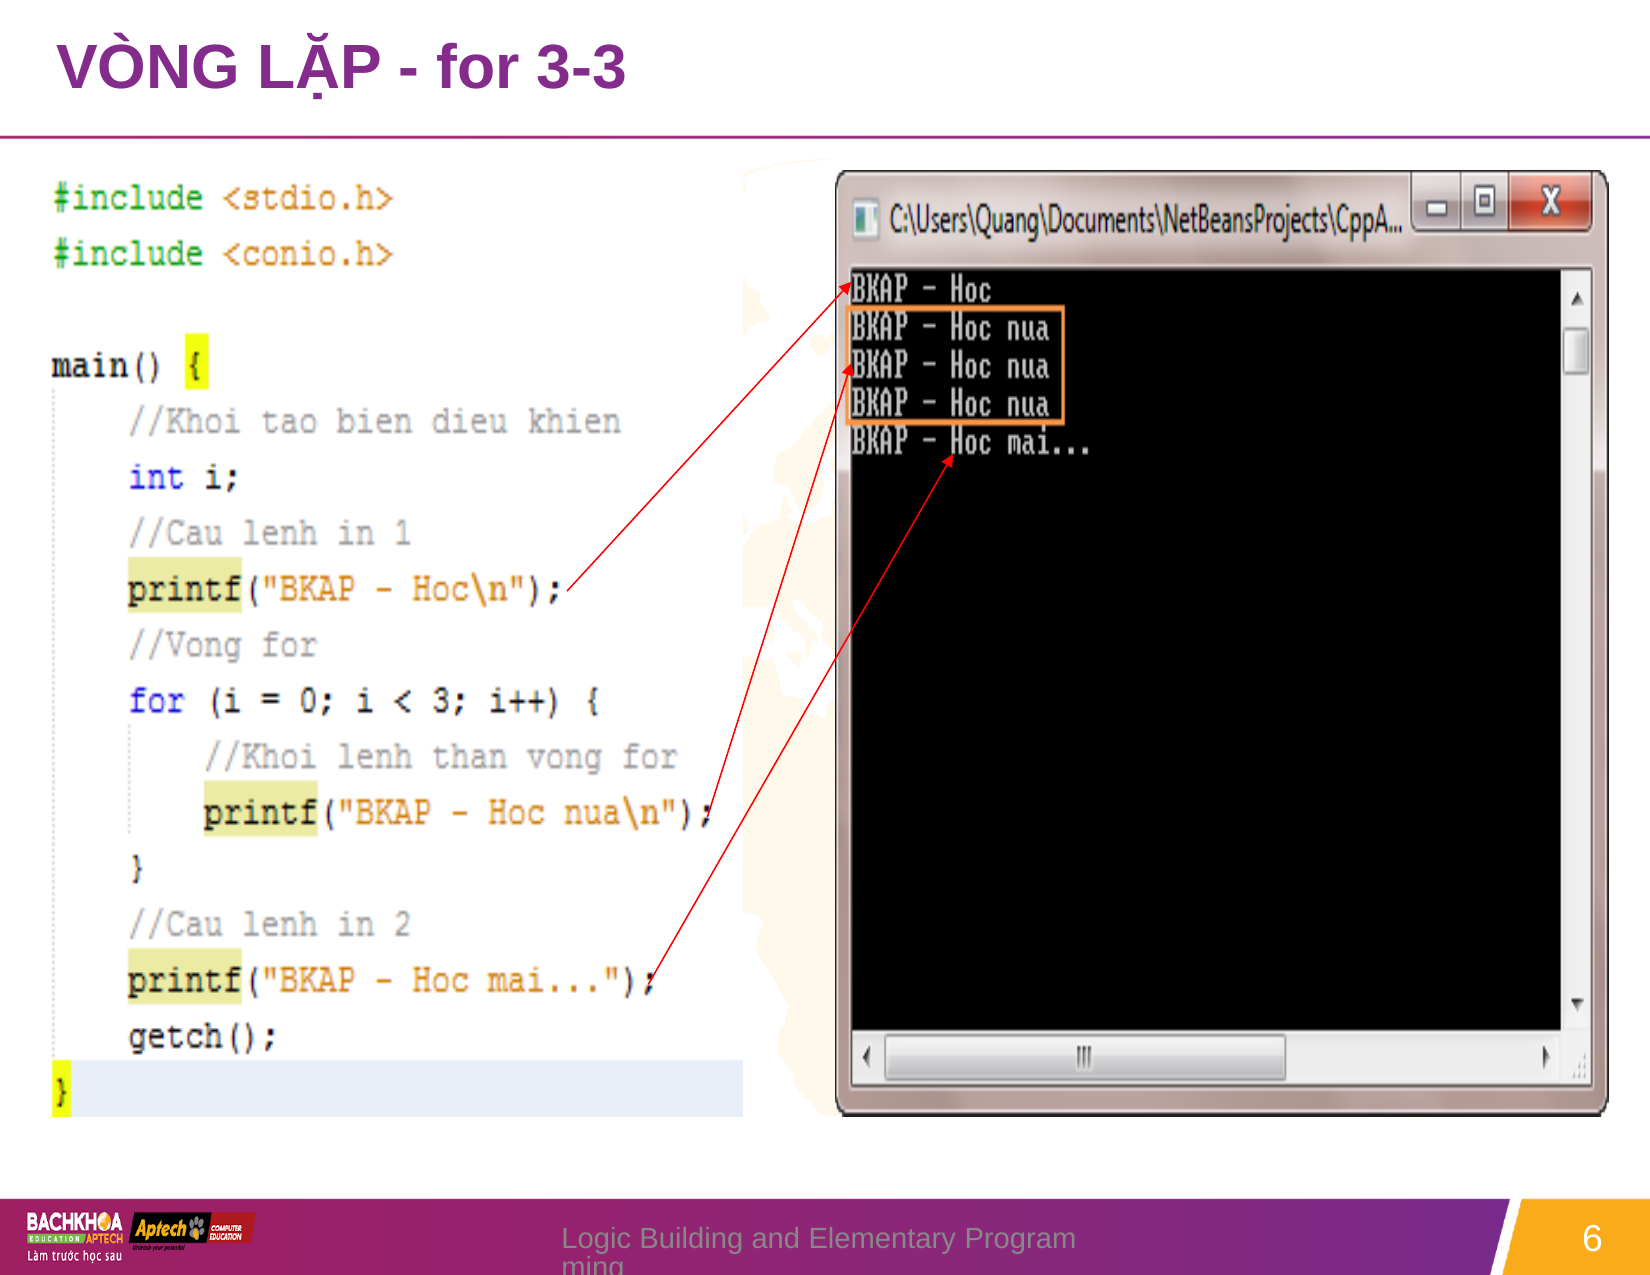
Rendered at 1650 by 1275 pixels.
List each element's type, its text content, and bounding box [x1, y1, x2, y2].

picture [0, 0, 1650, 1275]
footer Logic Building and Elementary Programming [546, 1203, 1104, 1271]
slide_number 6 [1534, 1203, 1650, 1271]
title VÒNG LẶP - for 3-3 [41, 0, 1609, 137]
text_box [566, 281, 852, 592]
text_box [648, 453, 954, 985]
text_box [707, 362, 852, 452]
